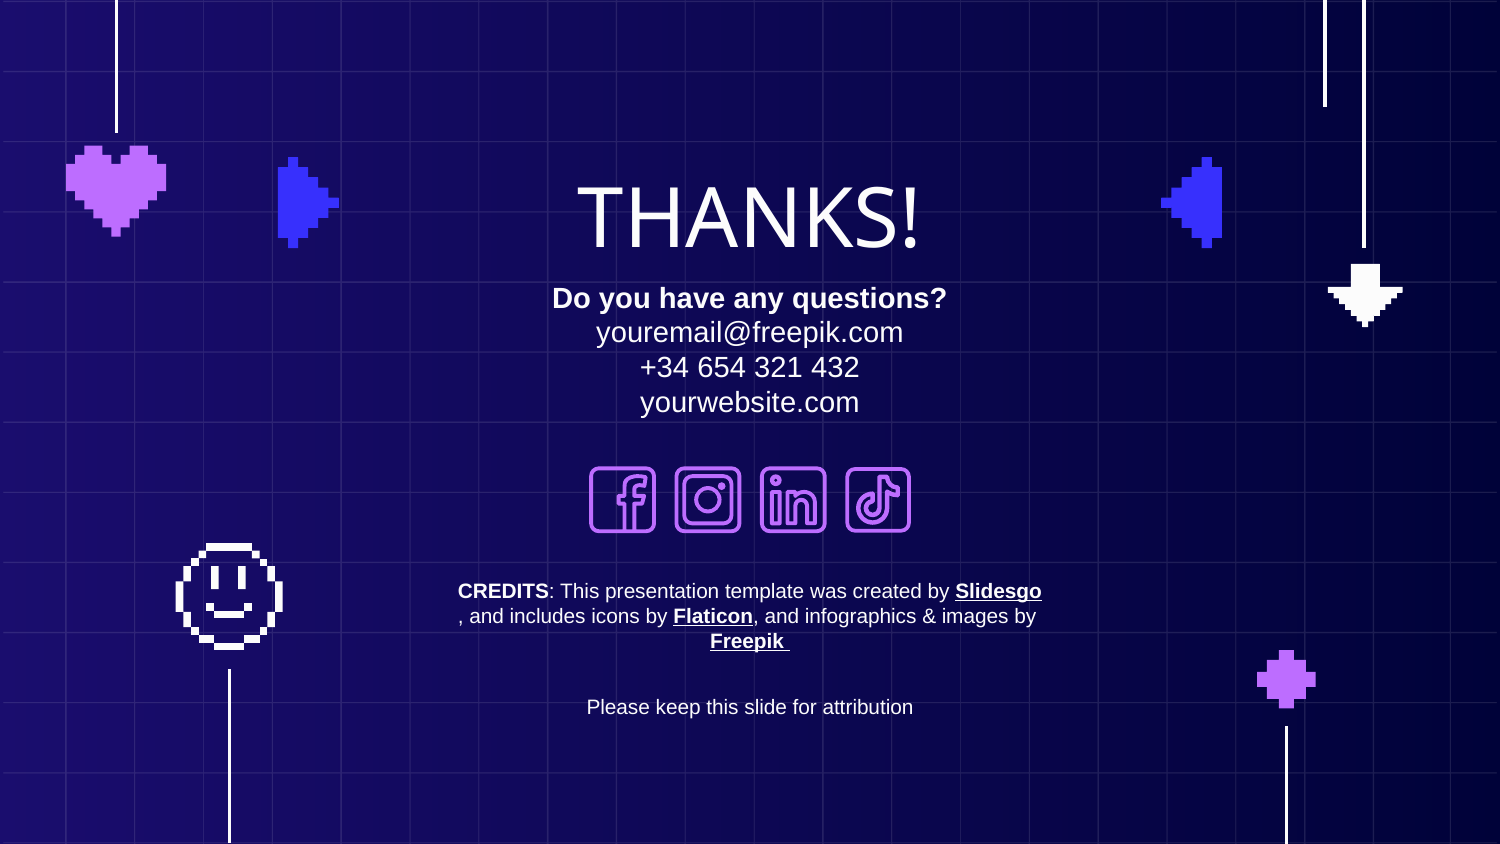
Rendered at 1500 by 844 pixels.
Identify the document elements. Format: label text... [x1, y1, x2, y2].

subtitle Do you have any questions? youremail@freepik.com +34 654 321 432 yourwebsite.com [500, 263, 1000, 438]
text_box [845, 466, 912, 533]
text_box [1257, 650, 1316, 709]
text_box [589, 466, 656, 534]
title THANKS! [370, 125, 1130, 280]
text_box Please keep this slide for attribution [440, 678, 1060, 718]
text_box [759, 466, 827, 534]
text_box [1161, 156, 1223, 249]
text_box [674, 466, 742, 534]
picture [0, 0, 1500, 844]
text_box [277, 156, 339, 249]
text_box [175, 542, 283, 651]
